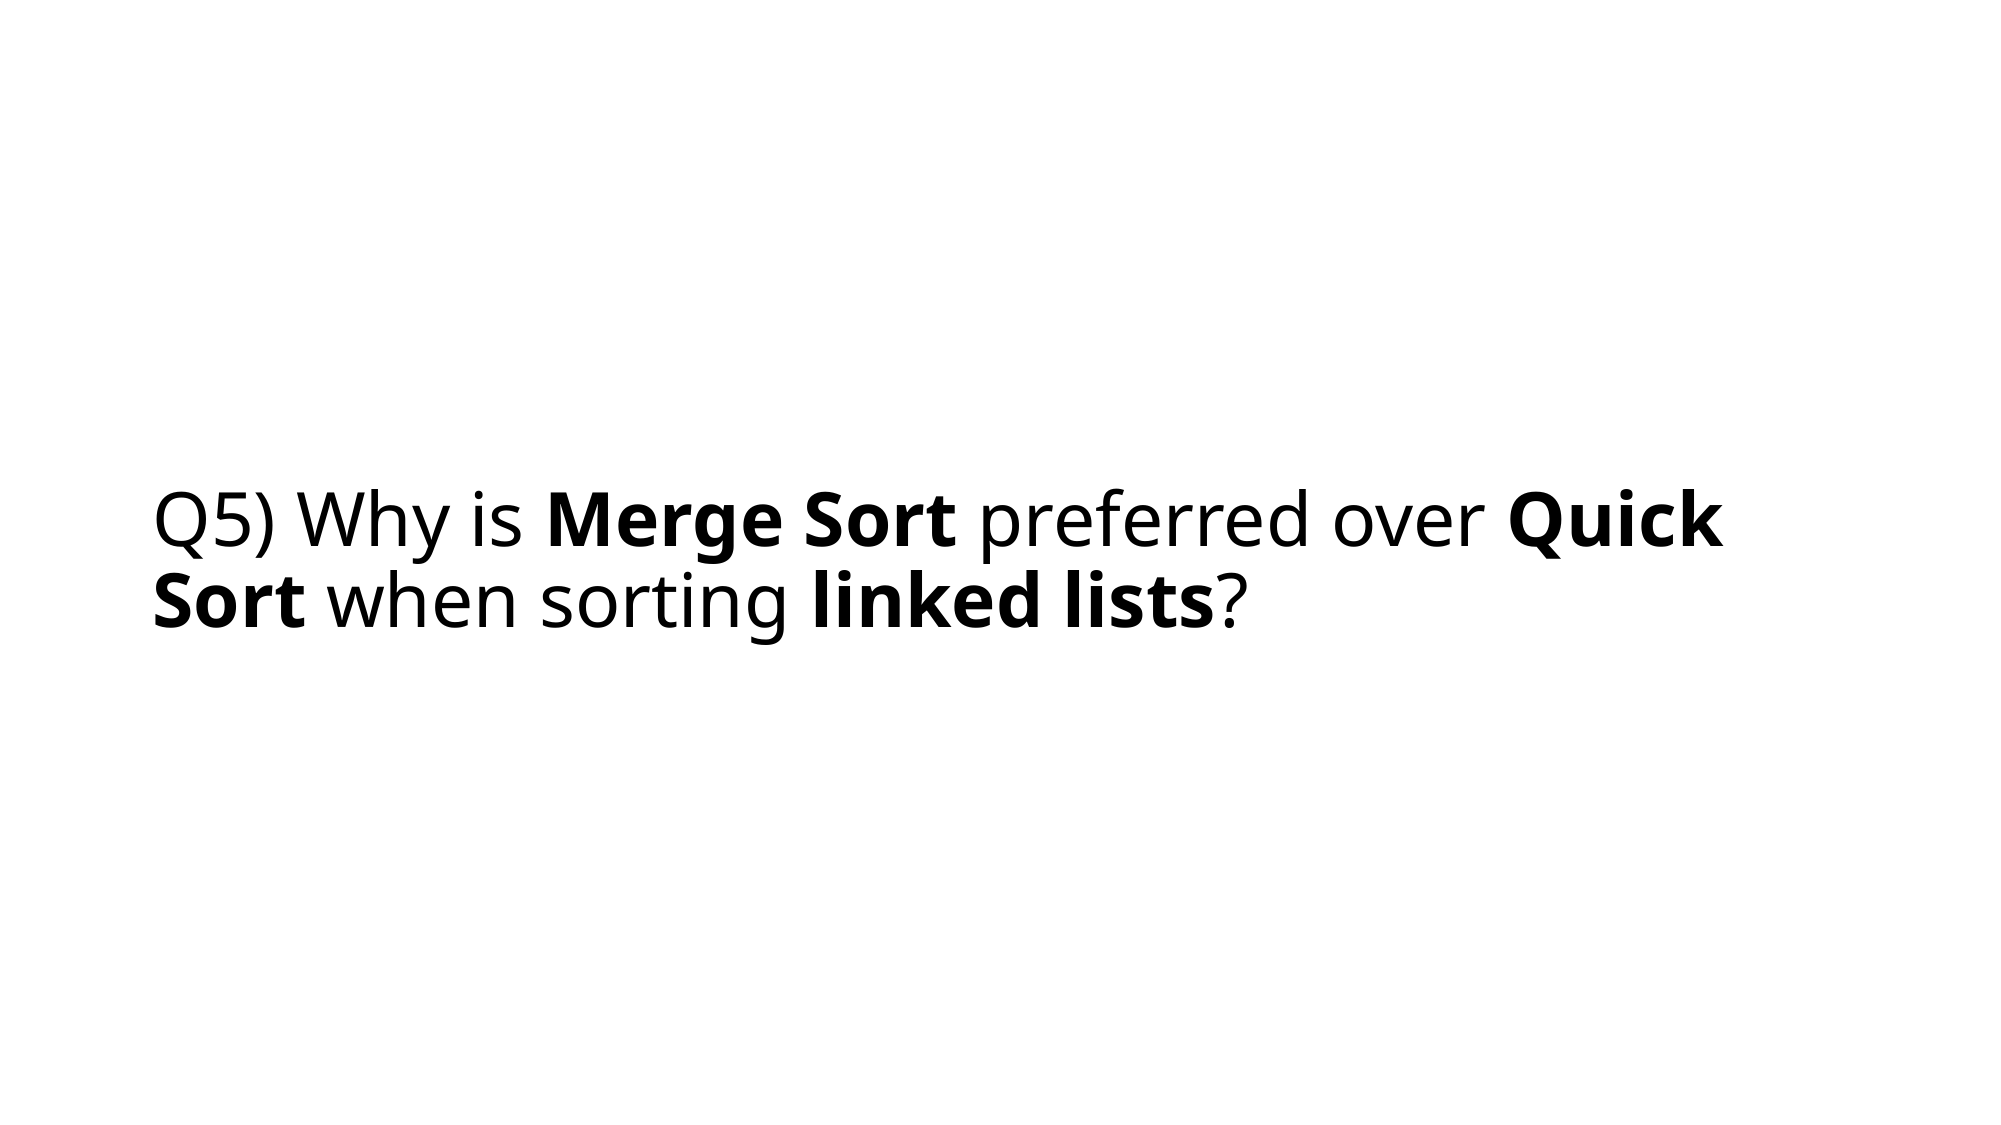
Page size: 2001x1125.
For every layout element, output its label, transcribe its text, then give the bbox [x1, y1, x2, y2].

title Q5) Why is Merge Sort preferred over Quick Sort when sorting linked lists? [137, 119, 1863, 1006]
